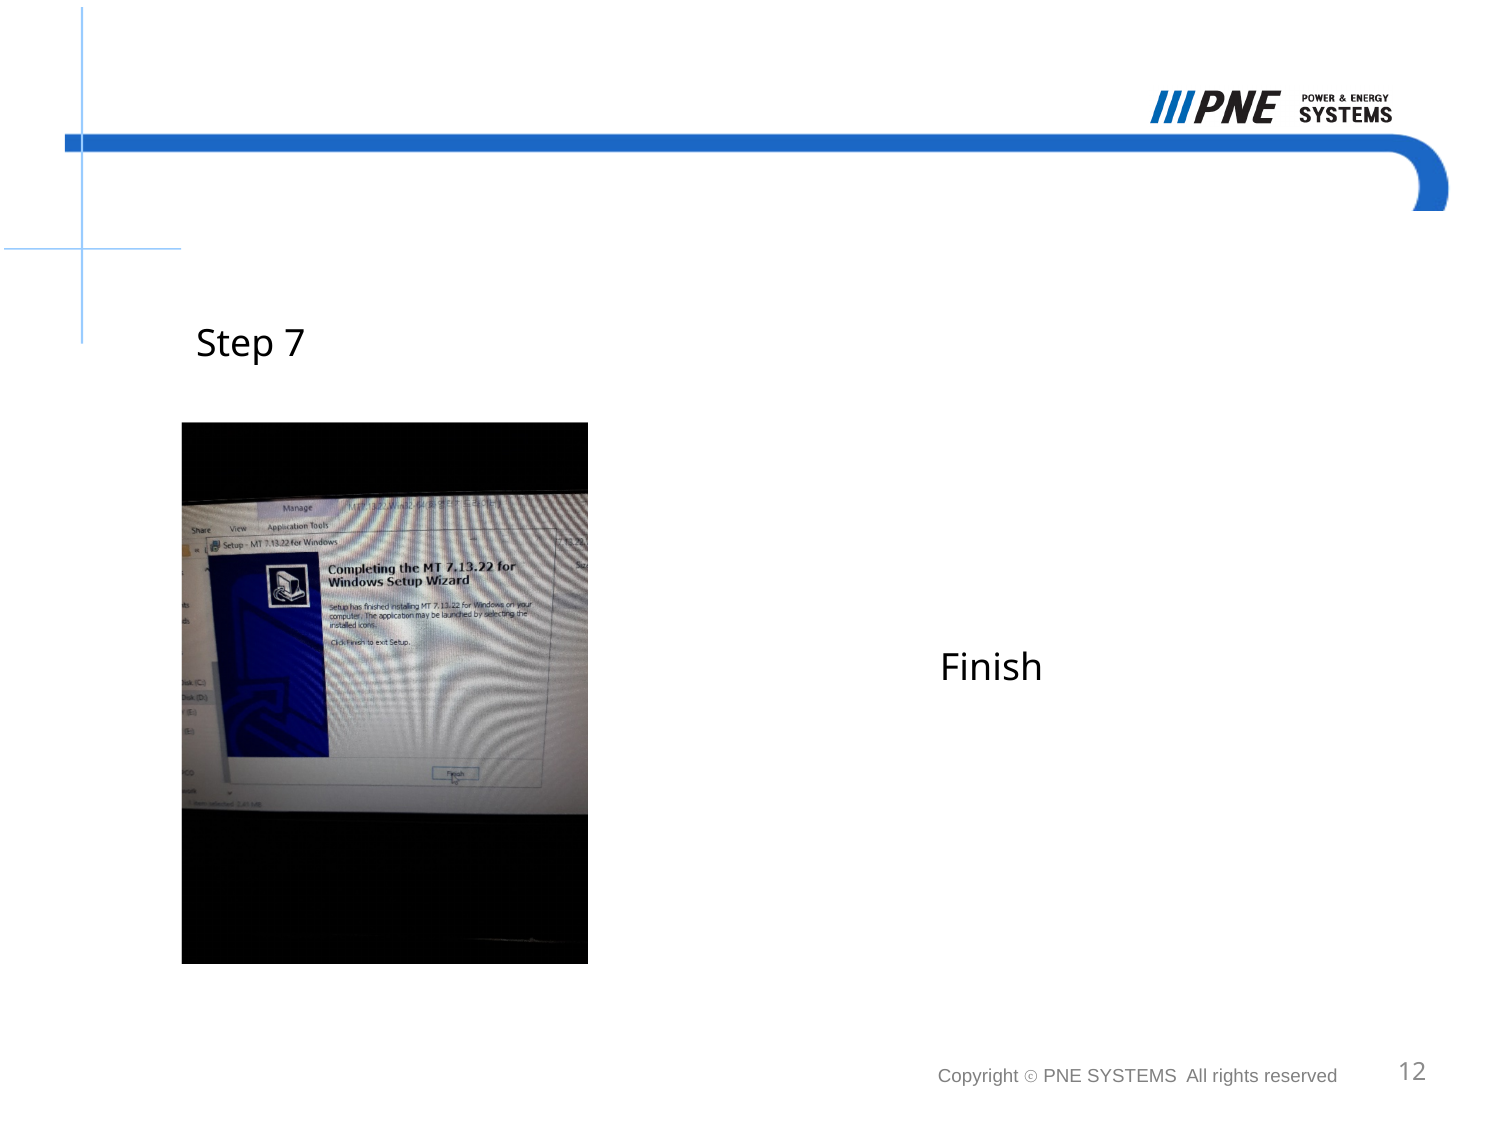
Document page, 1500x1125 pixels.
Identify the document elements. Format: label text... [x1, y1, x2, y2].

picture [113, 423, 656, 963]
slide_number 12 [1353, 1031, 1442, 1114]
text_box Finish [925, 635, 1500, 696]
text_box Step 7 [181, 311, 1171, 372]
picture [1149, 85, 1393, 127]
